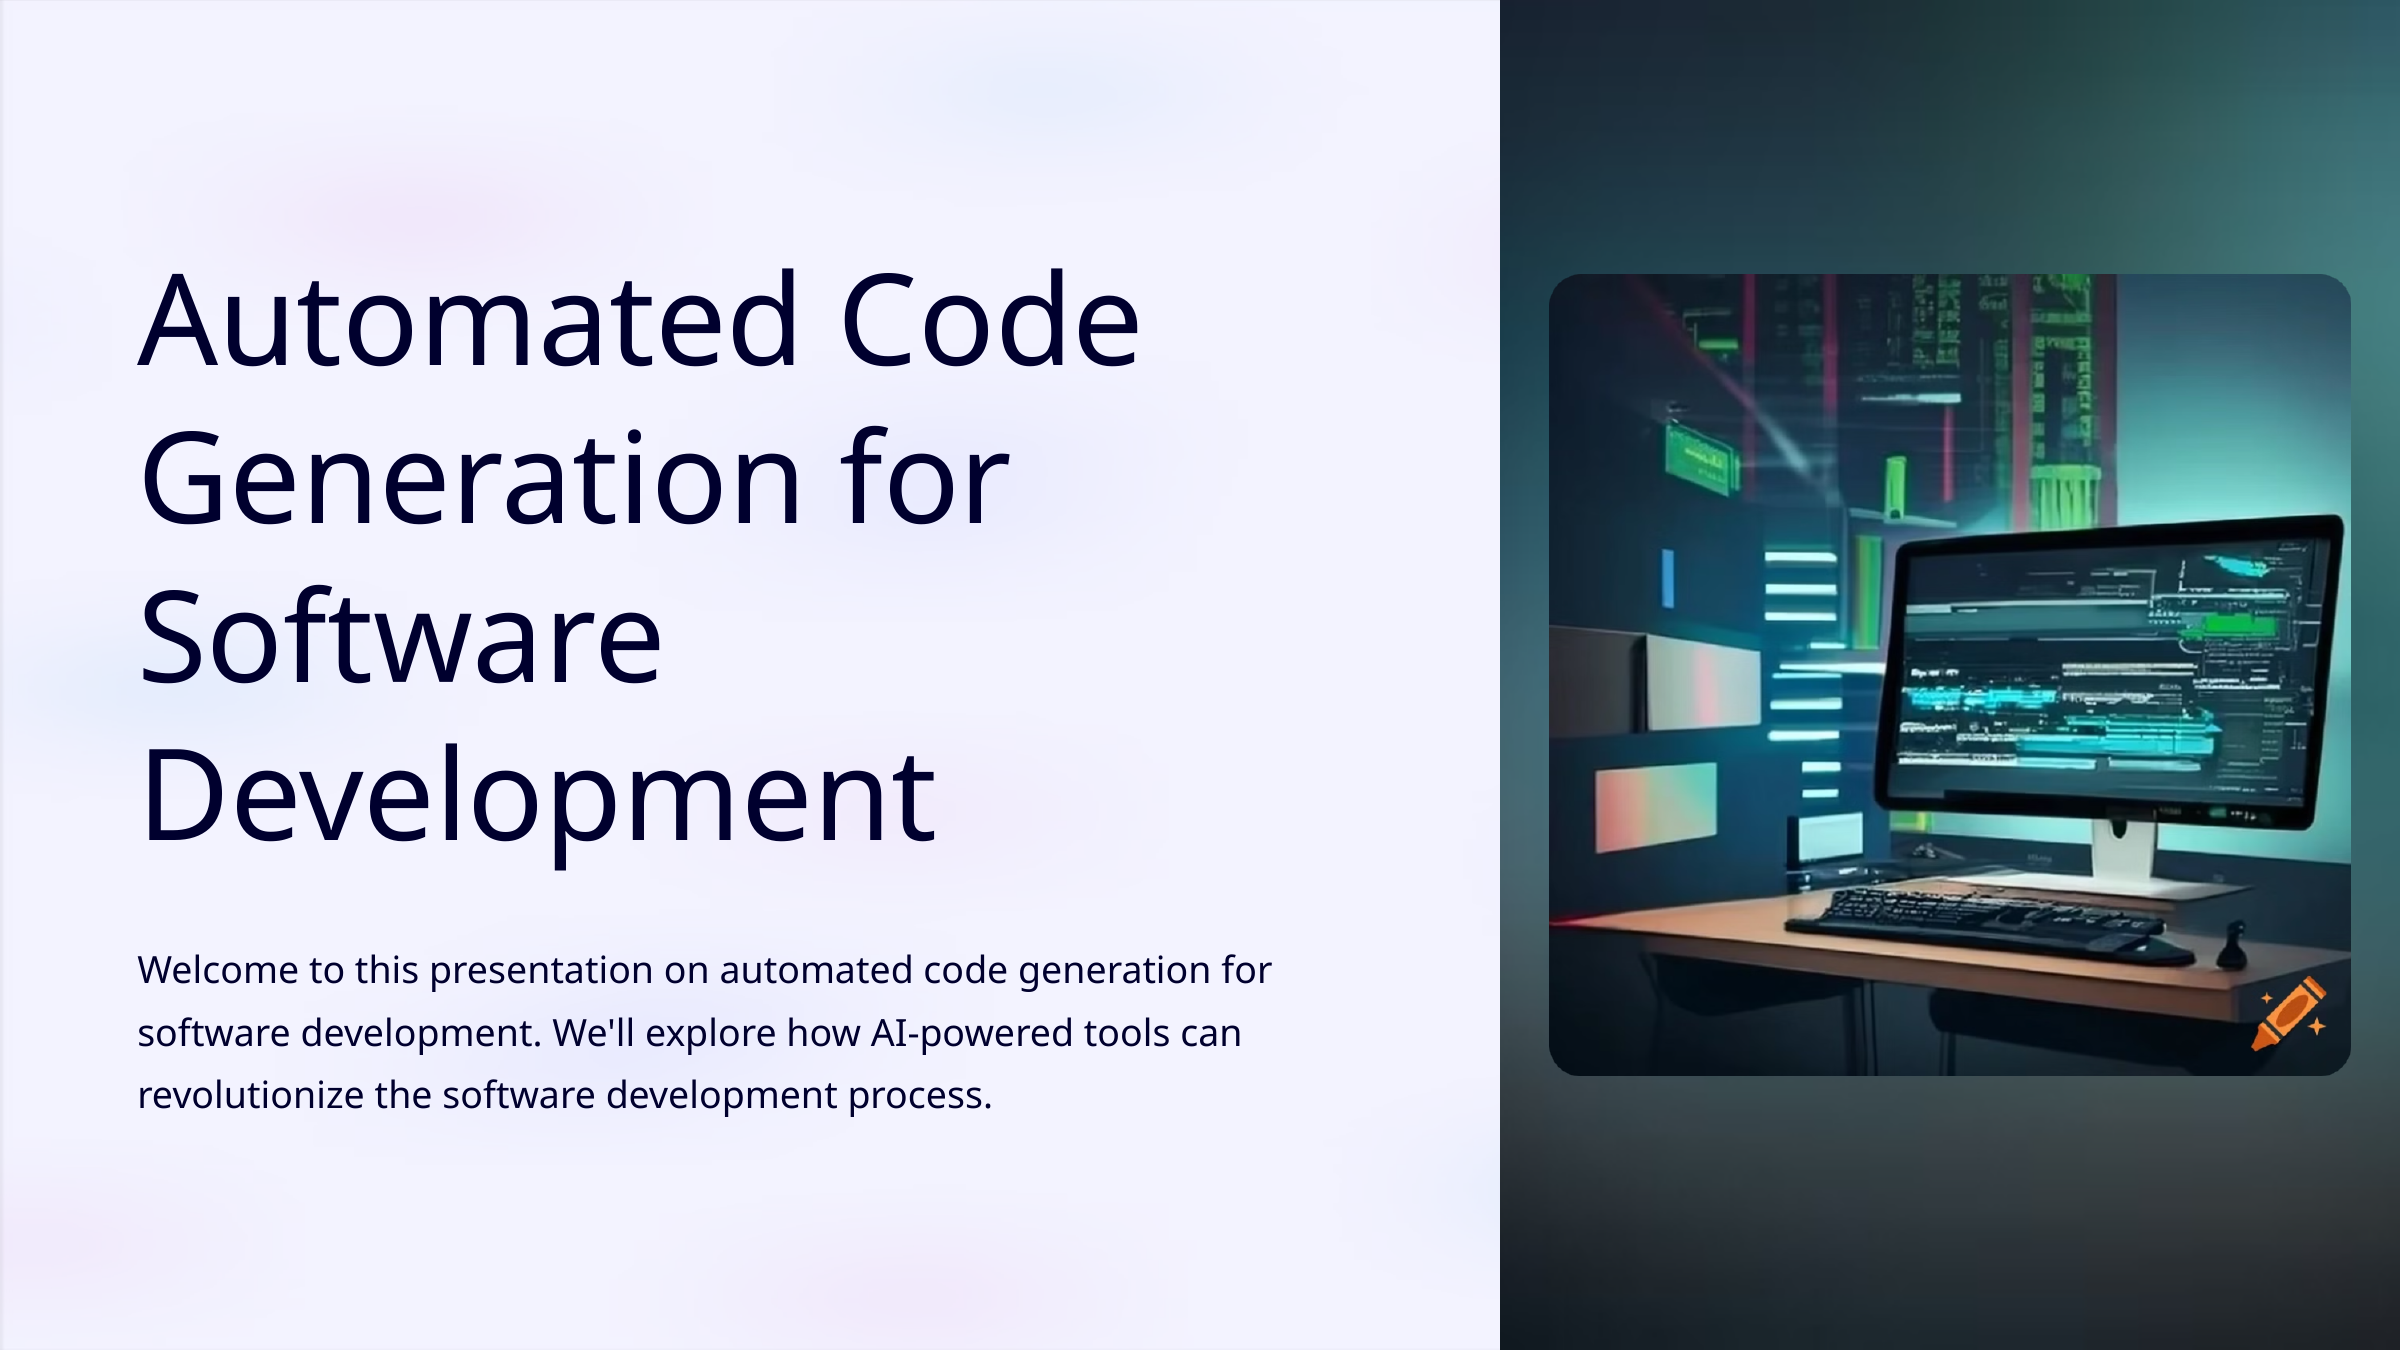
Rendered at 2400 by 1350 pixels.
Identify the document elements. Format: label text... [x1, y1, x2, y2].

text_box Automated Code Generation for Software Development [137, 232, 1363, 866]
picture [1499, 0, 2400, 1350]
text_box Welcome to this presentation on automated code generation for software development. We'll explore how AI-powered tools can revolutionize the software development process. [137, 928, 1363, 1117]
